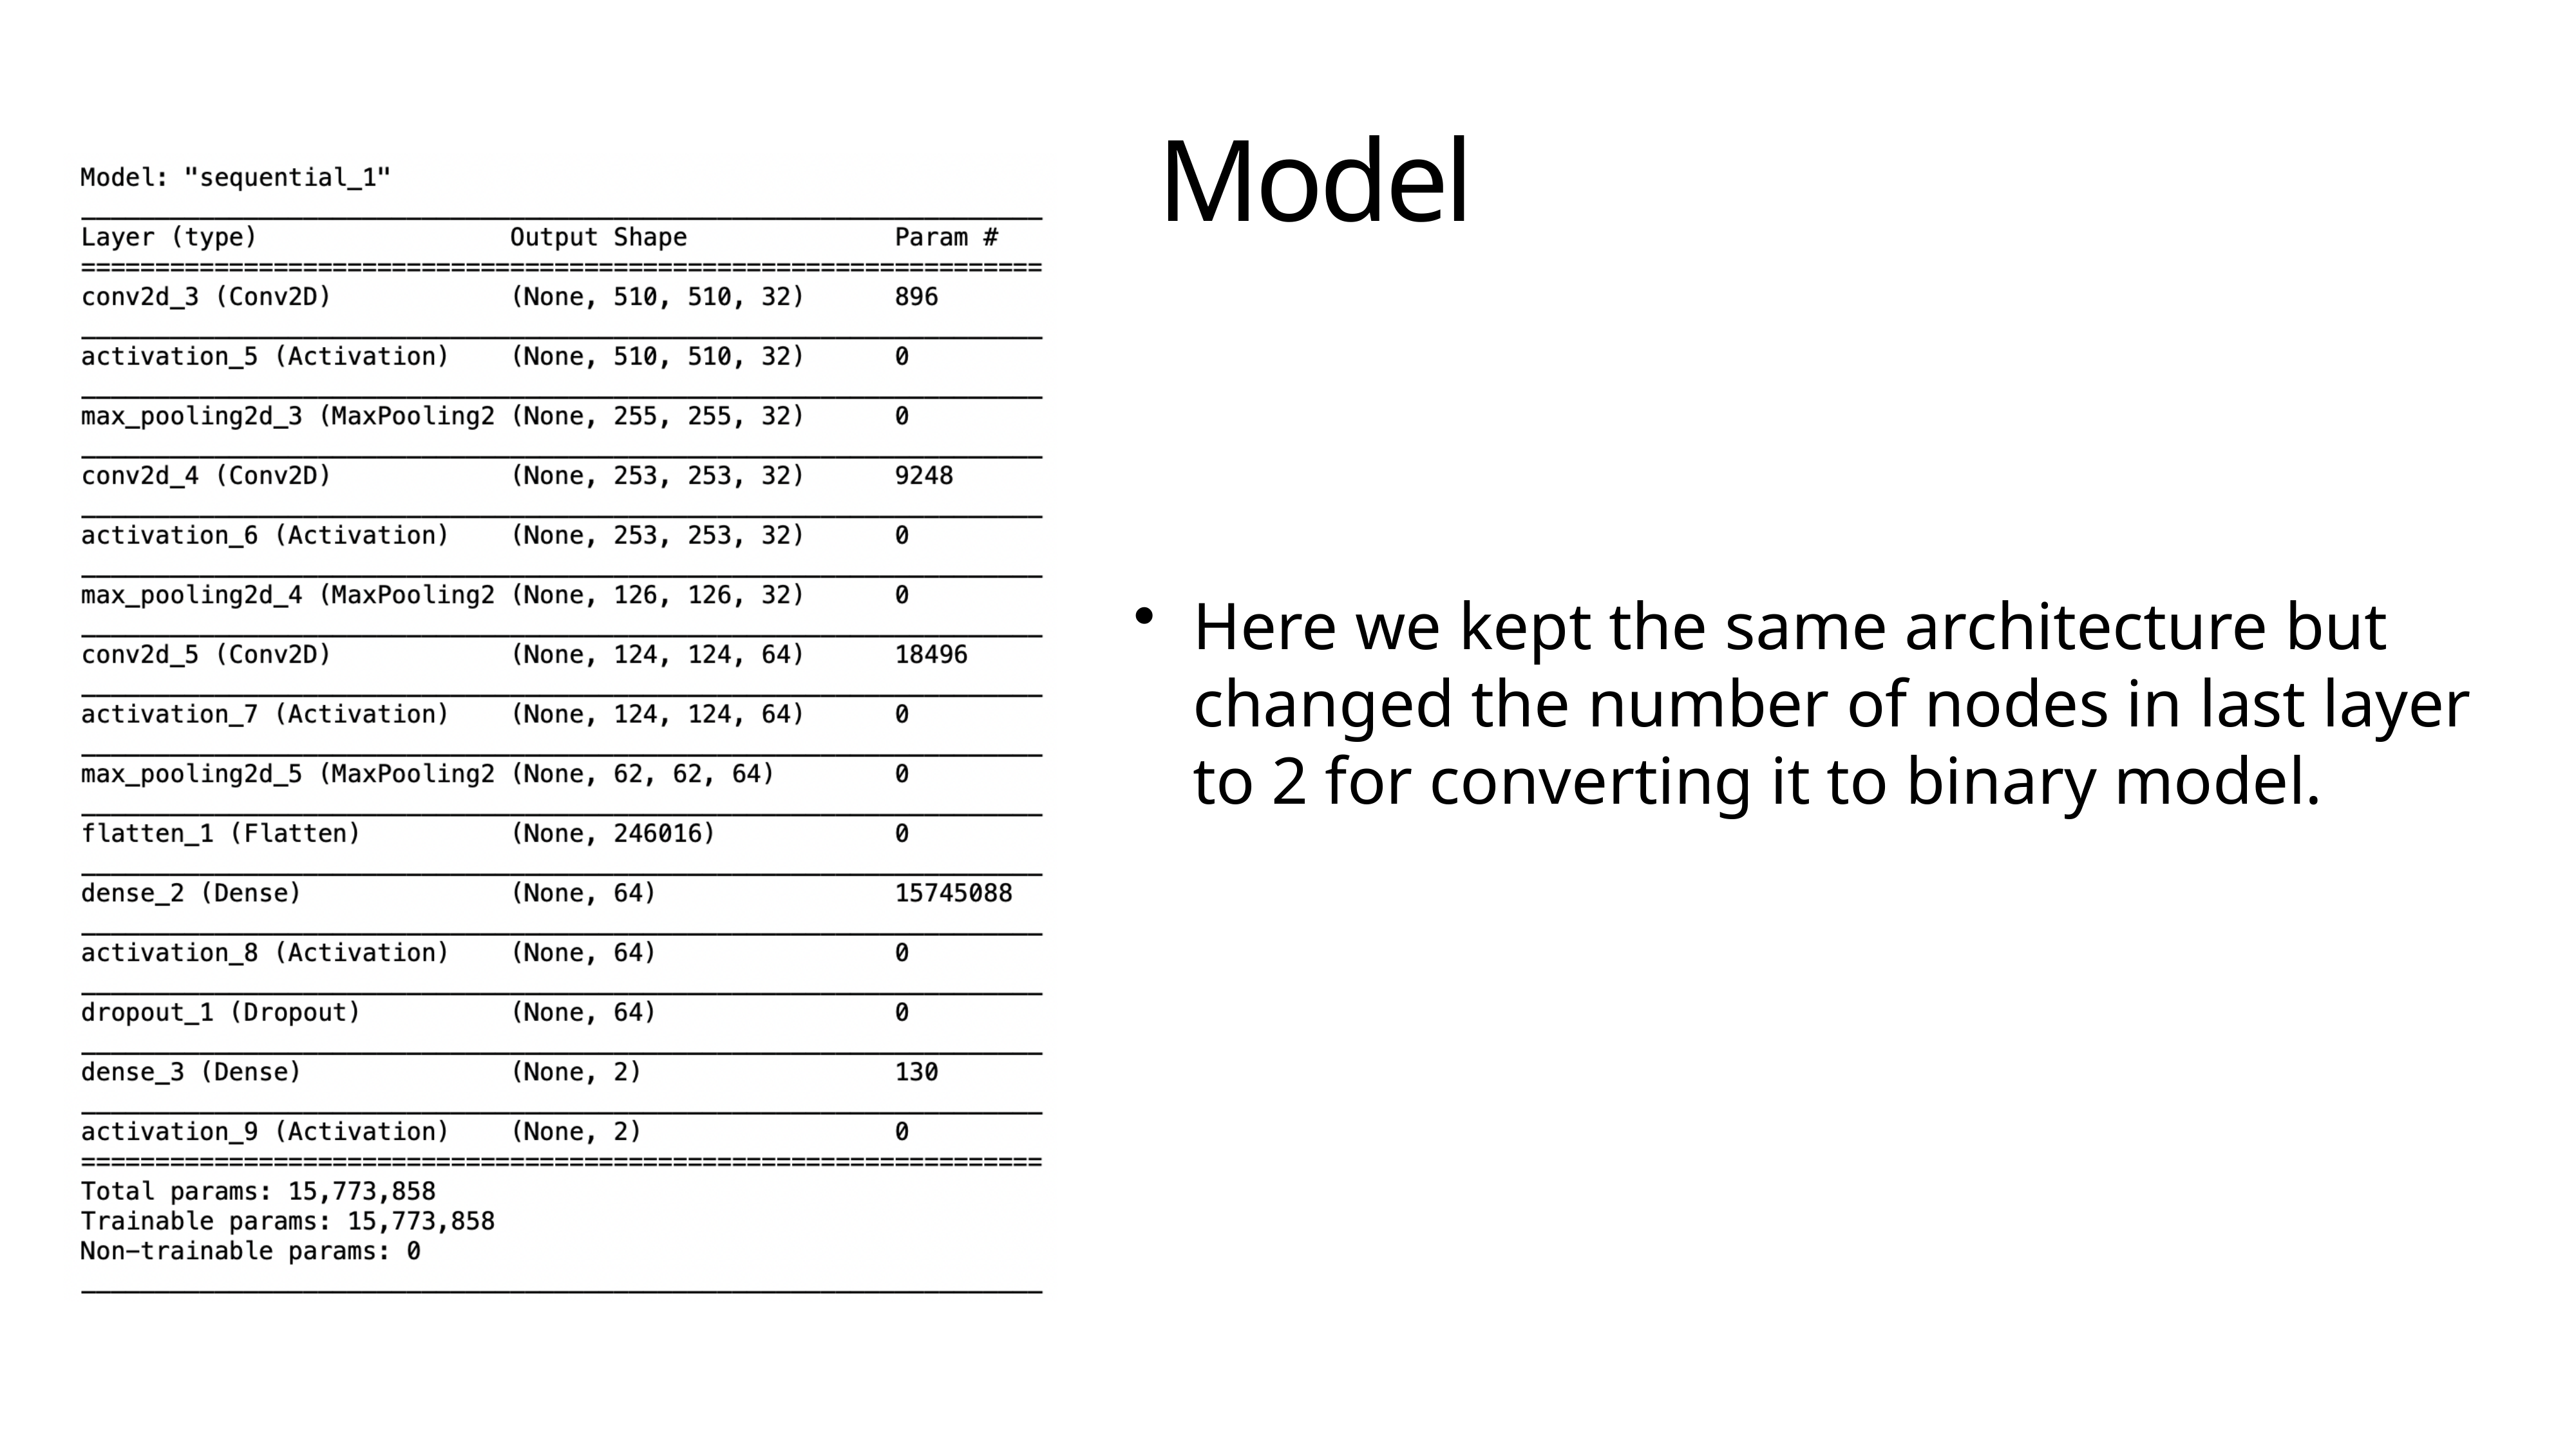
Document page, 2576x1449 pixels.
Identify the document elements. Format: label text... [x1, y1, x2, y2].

title Model [162, 83, 2470, 249]
list Here we kept the same architecture but changed the number of nodes in last layer to 2 for converting it to binary model. [1128, 579, 2515, 870]
picture [63, 152, 1058, 1302]
